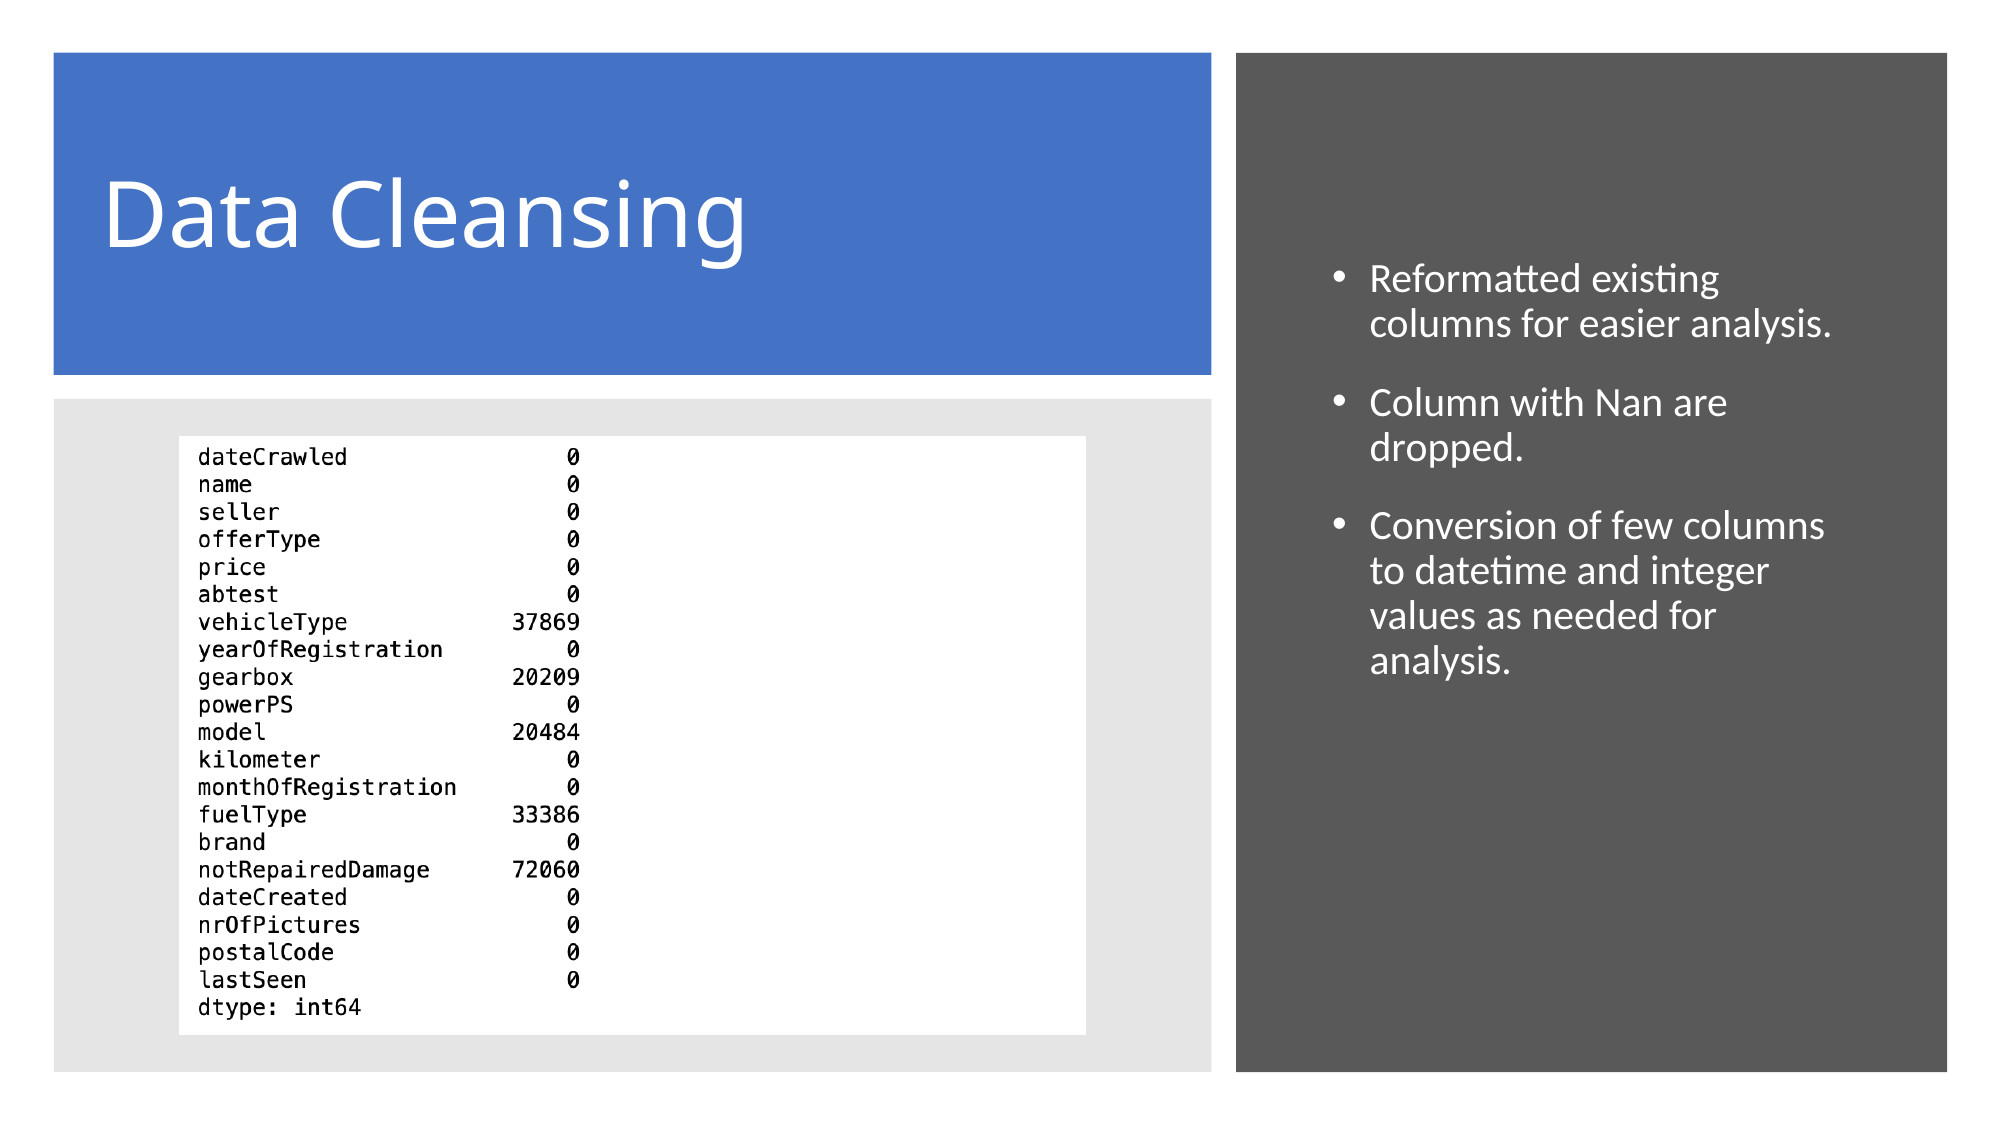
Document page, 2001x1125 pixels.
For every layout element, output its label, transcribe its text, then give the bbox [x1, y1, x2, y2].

text_box [53, 398, 1212, 1073]
text_box [53, 52, 1212, 376]
title Data Cleansing [85, 84, 1168, 352]
list Reformatted existing columns for easier analysis. Column with Nan are dropped. Conversion of few columns to datetime and integer values as needed for analysis. [1317, 150, 1879, 947]
text_box [1235, 52, 1948, 1073]
picture [179, 436, 1086, 1035]
